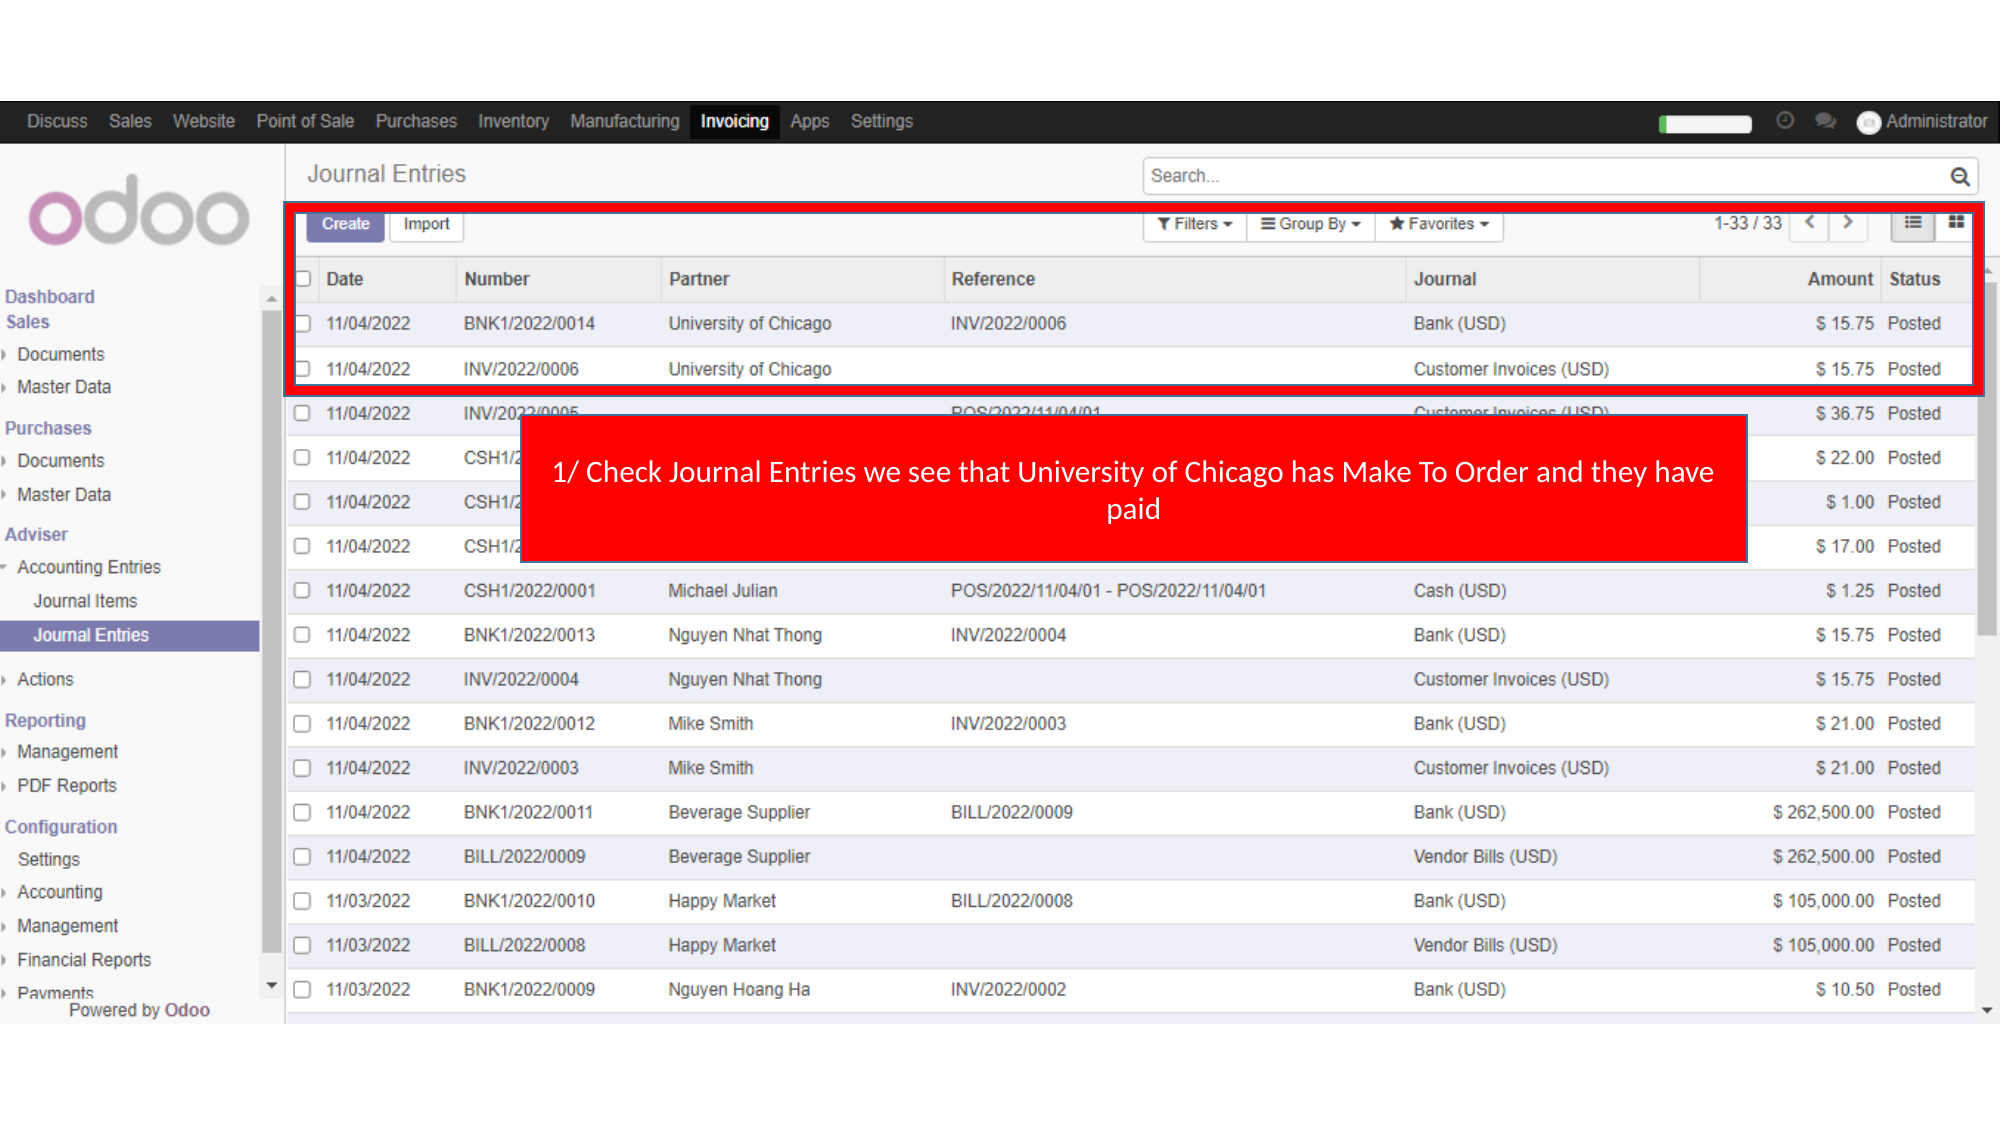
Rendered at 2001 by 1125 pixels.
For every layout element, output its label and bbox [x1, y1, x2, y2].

picture [0, 101, 2000, 1024]
